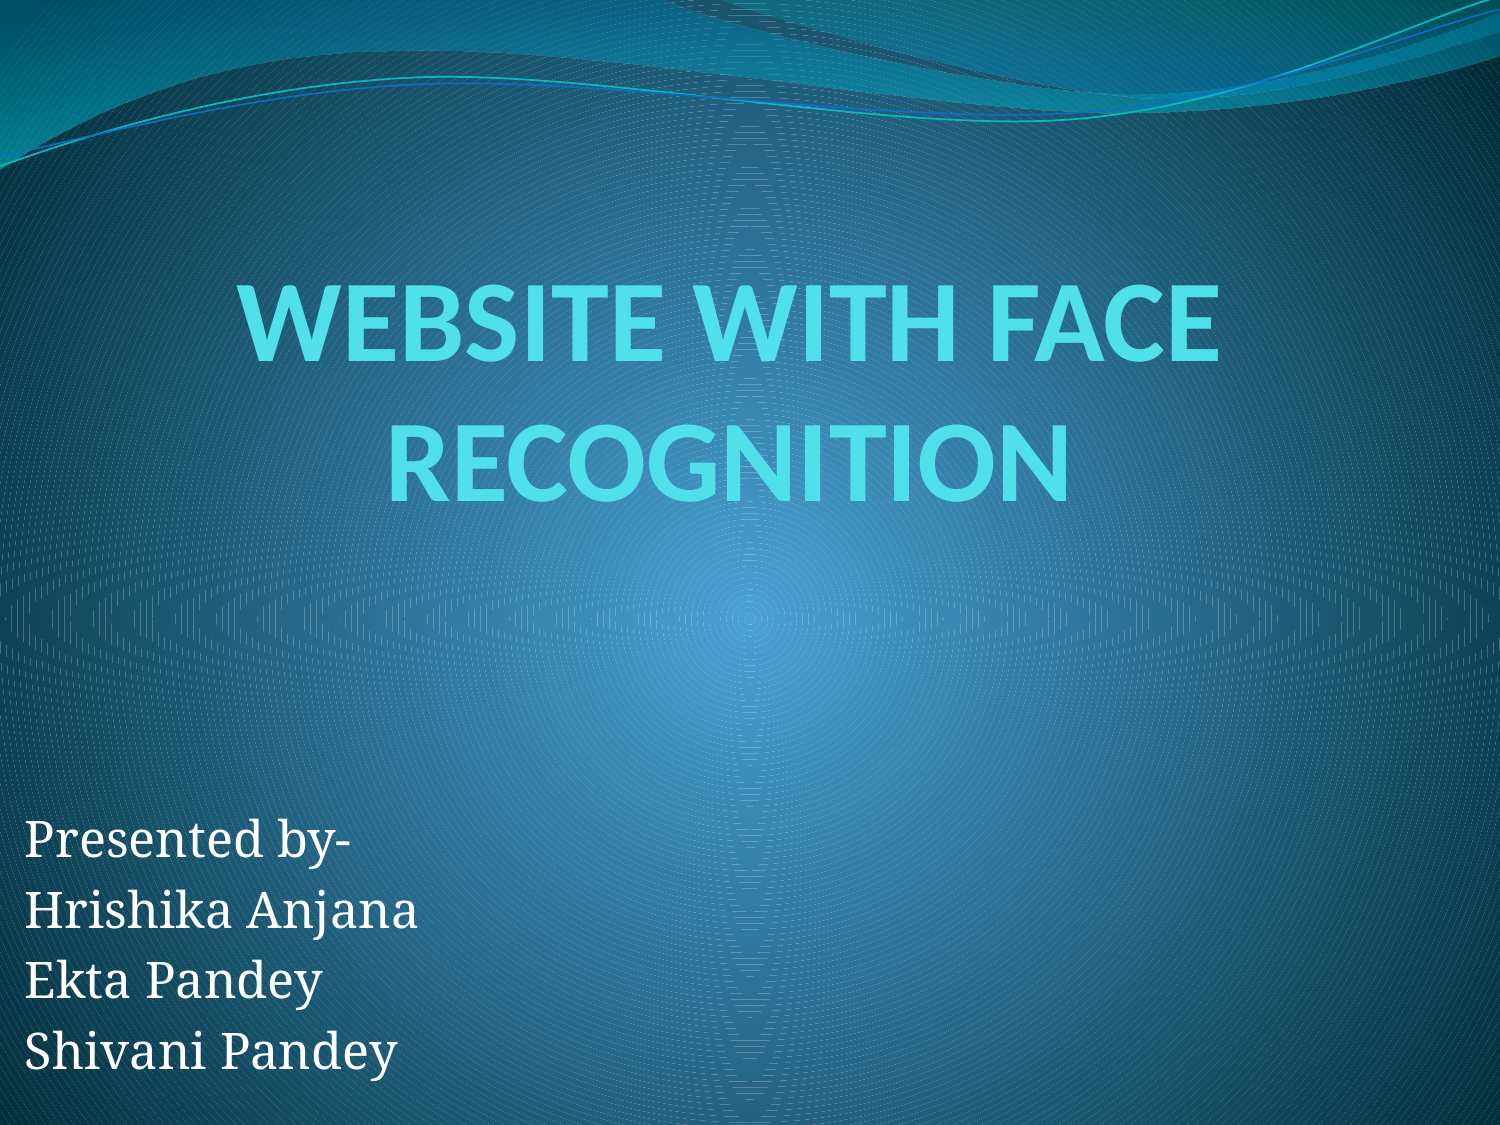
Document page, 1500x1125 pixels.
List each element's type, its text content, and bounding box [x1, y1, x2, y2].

subtitle Presented by- Hrishika Anjana Ekta Pandey Shivani Pandey [24, 800, 1314, 1088]
title WEBSITE WITH FACE RECOGNITION [87, 224, 1376, 525]
